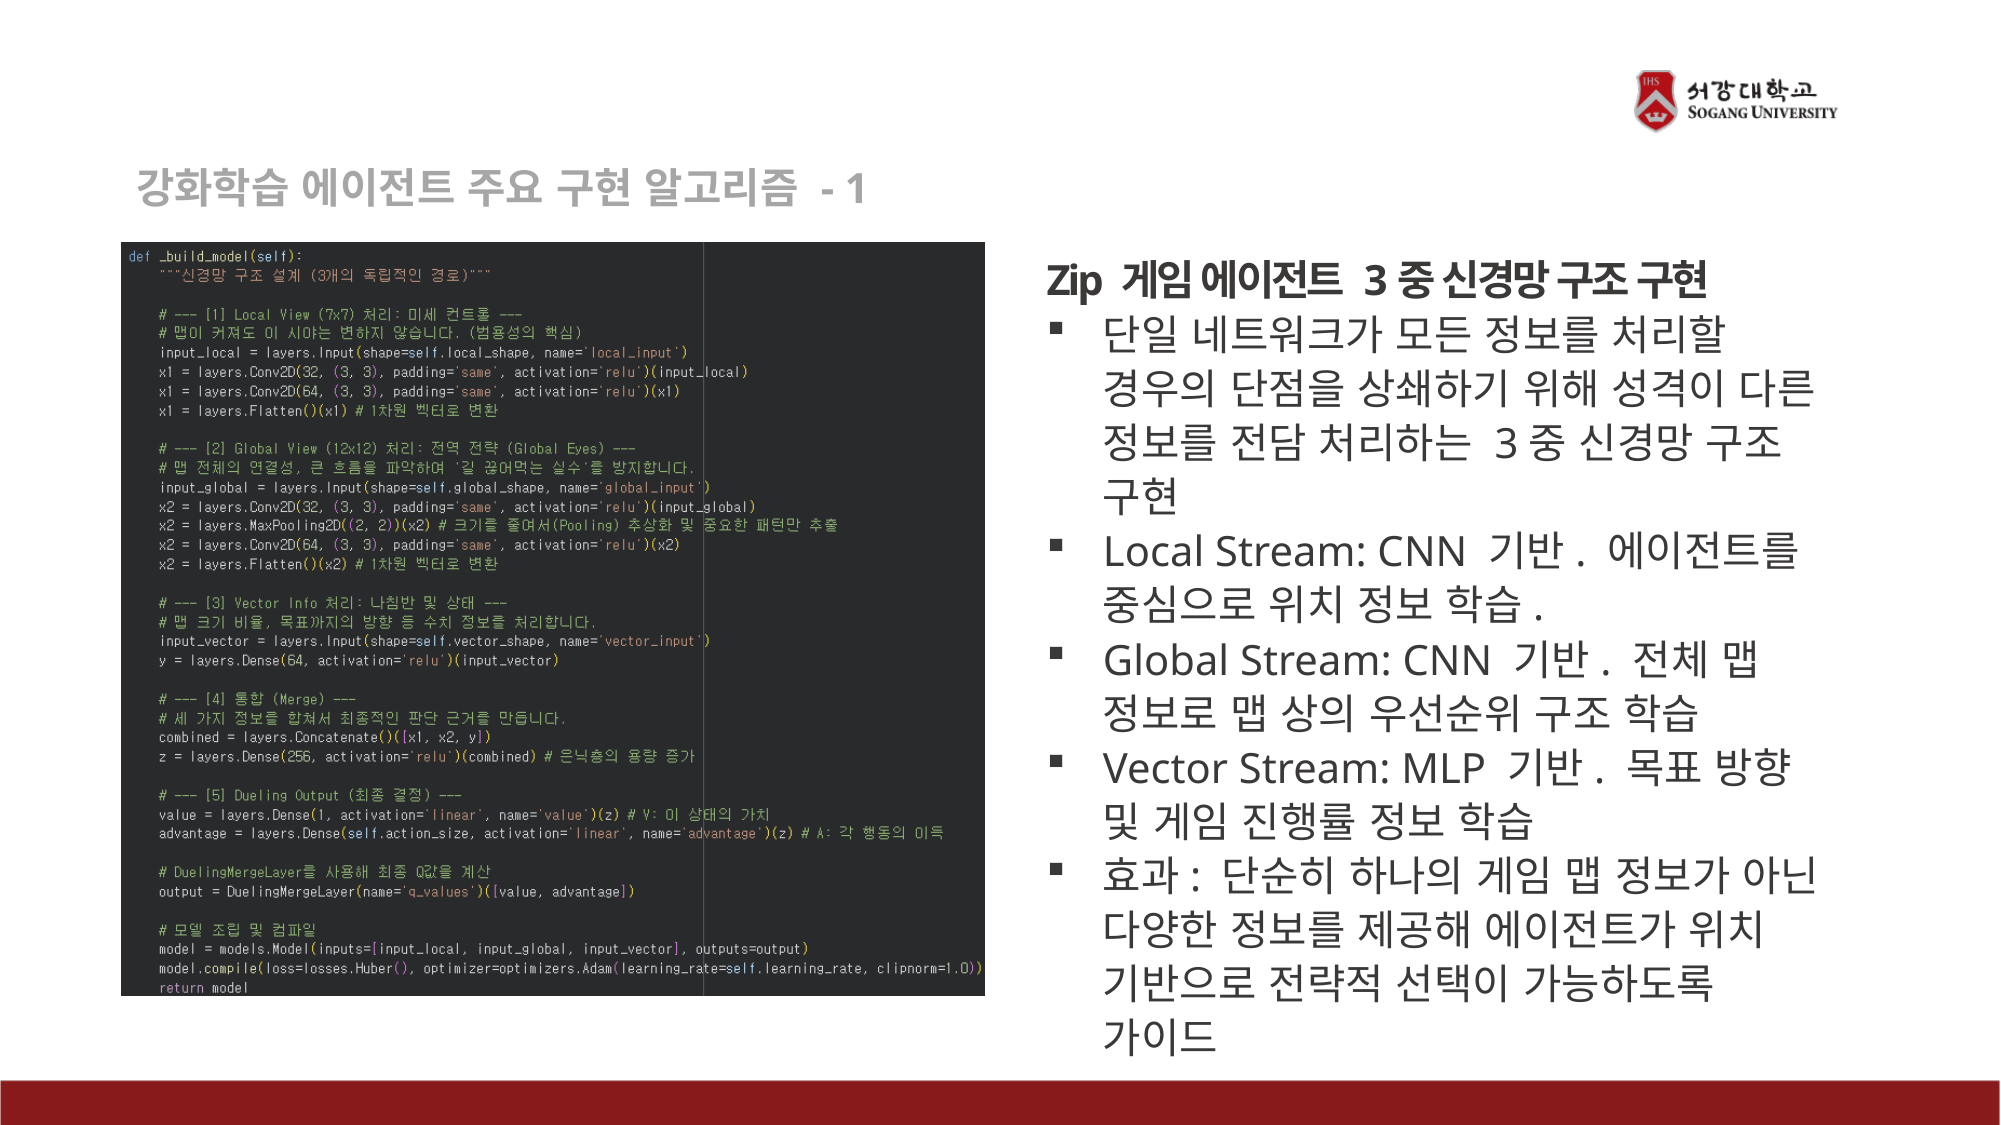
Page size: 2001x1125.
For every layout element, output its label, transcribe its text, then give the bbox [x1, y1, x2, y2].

text_box Zip 게임 에이전트 3중 신경망 구조 구현 단일 네트워크가 모든 정보를 처리할 경우의 단점을 상쇄하기 위해 성격이 다른 정보를 전담 처리하는 3중 신경망 구조 구현 Local Stream: CNN 기반. 에이전트를 중심으로 위치 정보 학습. Global Stream: CNN 기반. 전체 맵 정보로 맵 상의 우선순위 구조 학습 Vector Stream: MLP 기반. 목표 방향 및 게임 진행률 정보 학습 효과: 단순히 하나의 게임 맵 정보가 아닌 다양한 정보를 제공해 에이전트가 위치 기반으로 전략적 선택이 가능하도록 가이드 [1031, 242, 1835, 1070]
picture [0, 70, 2000, 1125]
text_box 강화학습 에이전트 주요 구현 알고리즘 - 1 [121, 153, 1835, 219]
